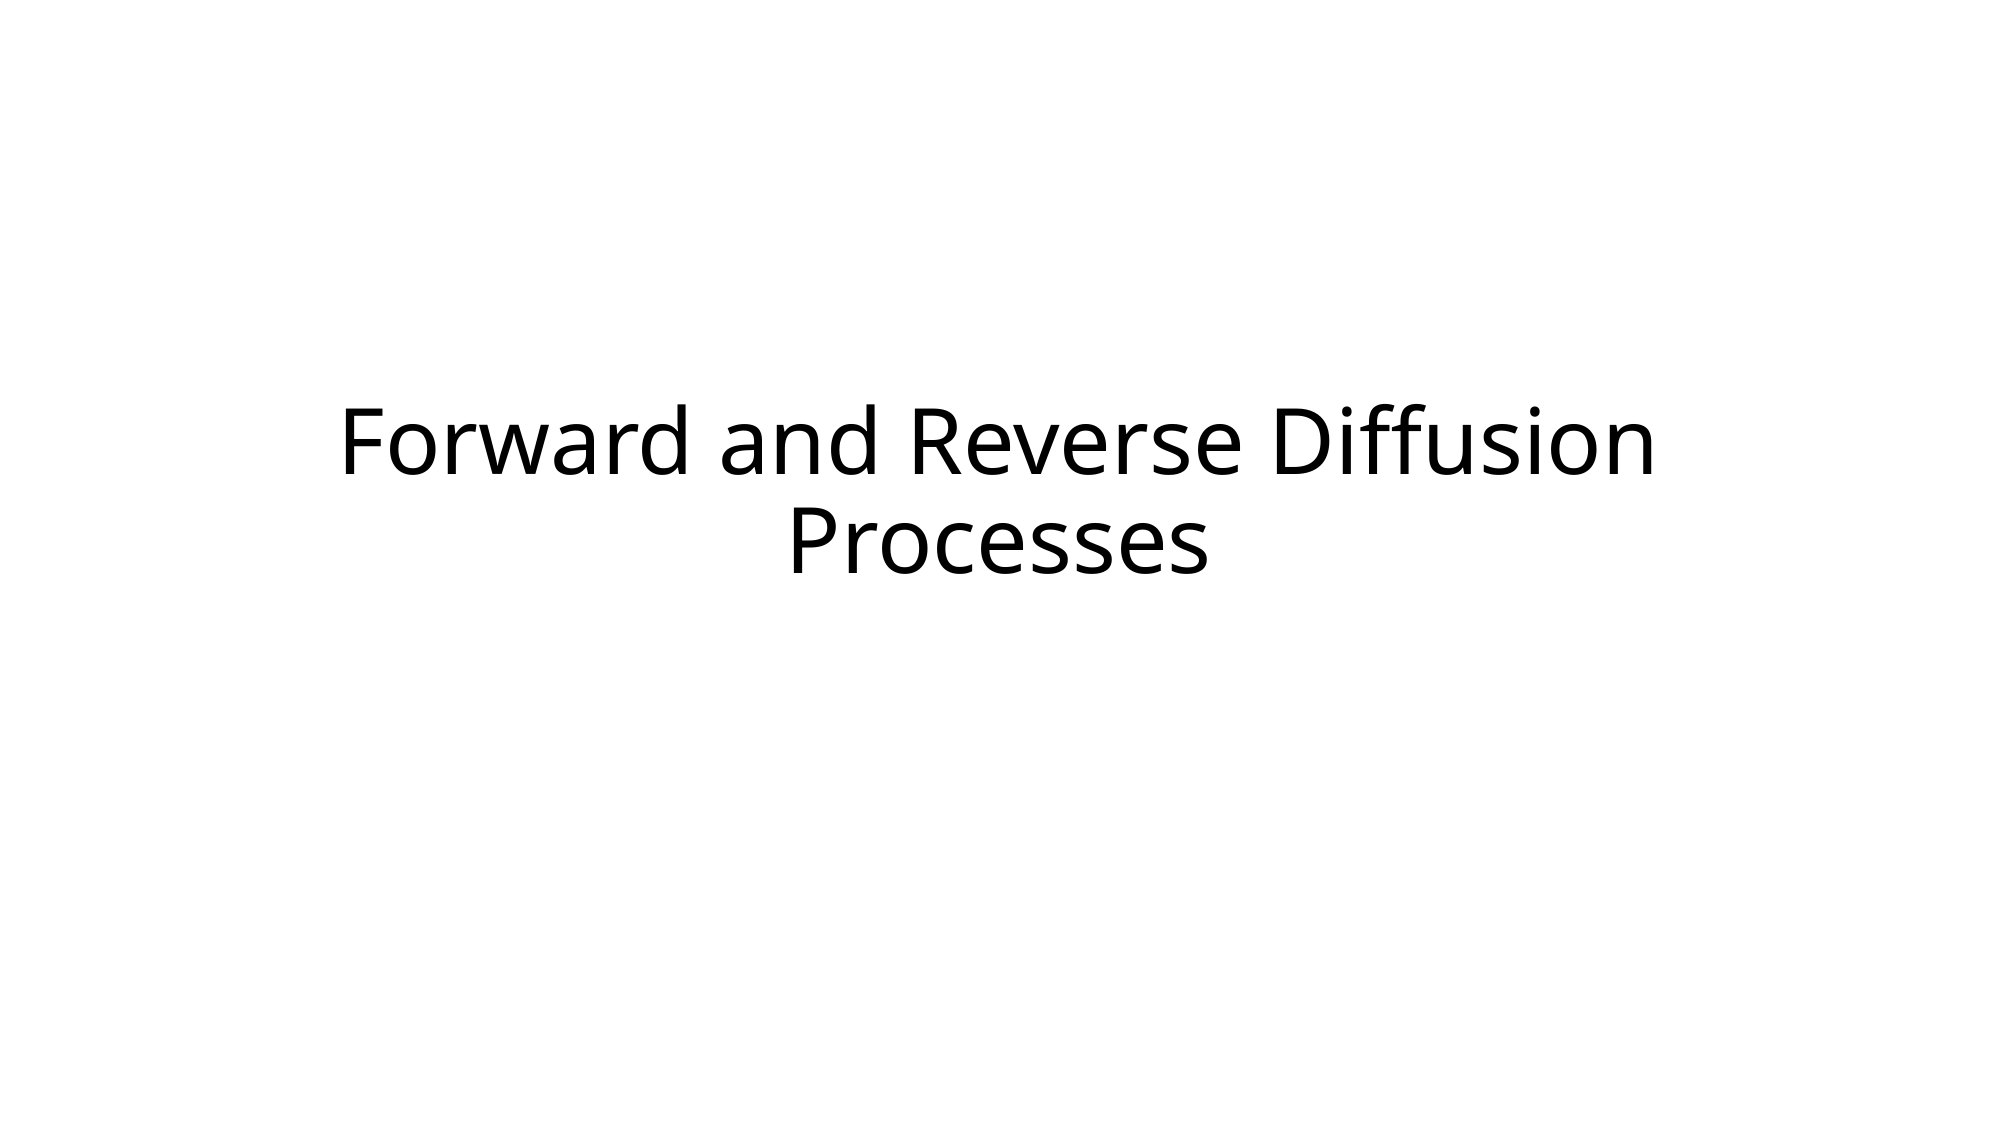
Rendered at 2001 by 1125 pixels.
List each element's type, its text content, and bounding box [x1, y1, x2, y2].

title Forward and Reverse Diffusion Processes [136, 280, 1862, 601]
